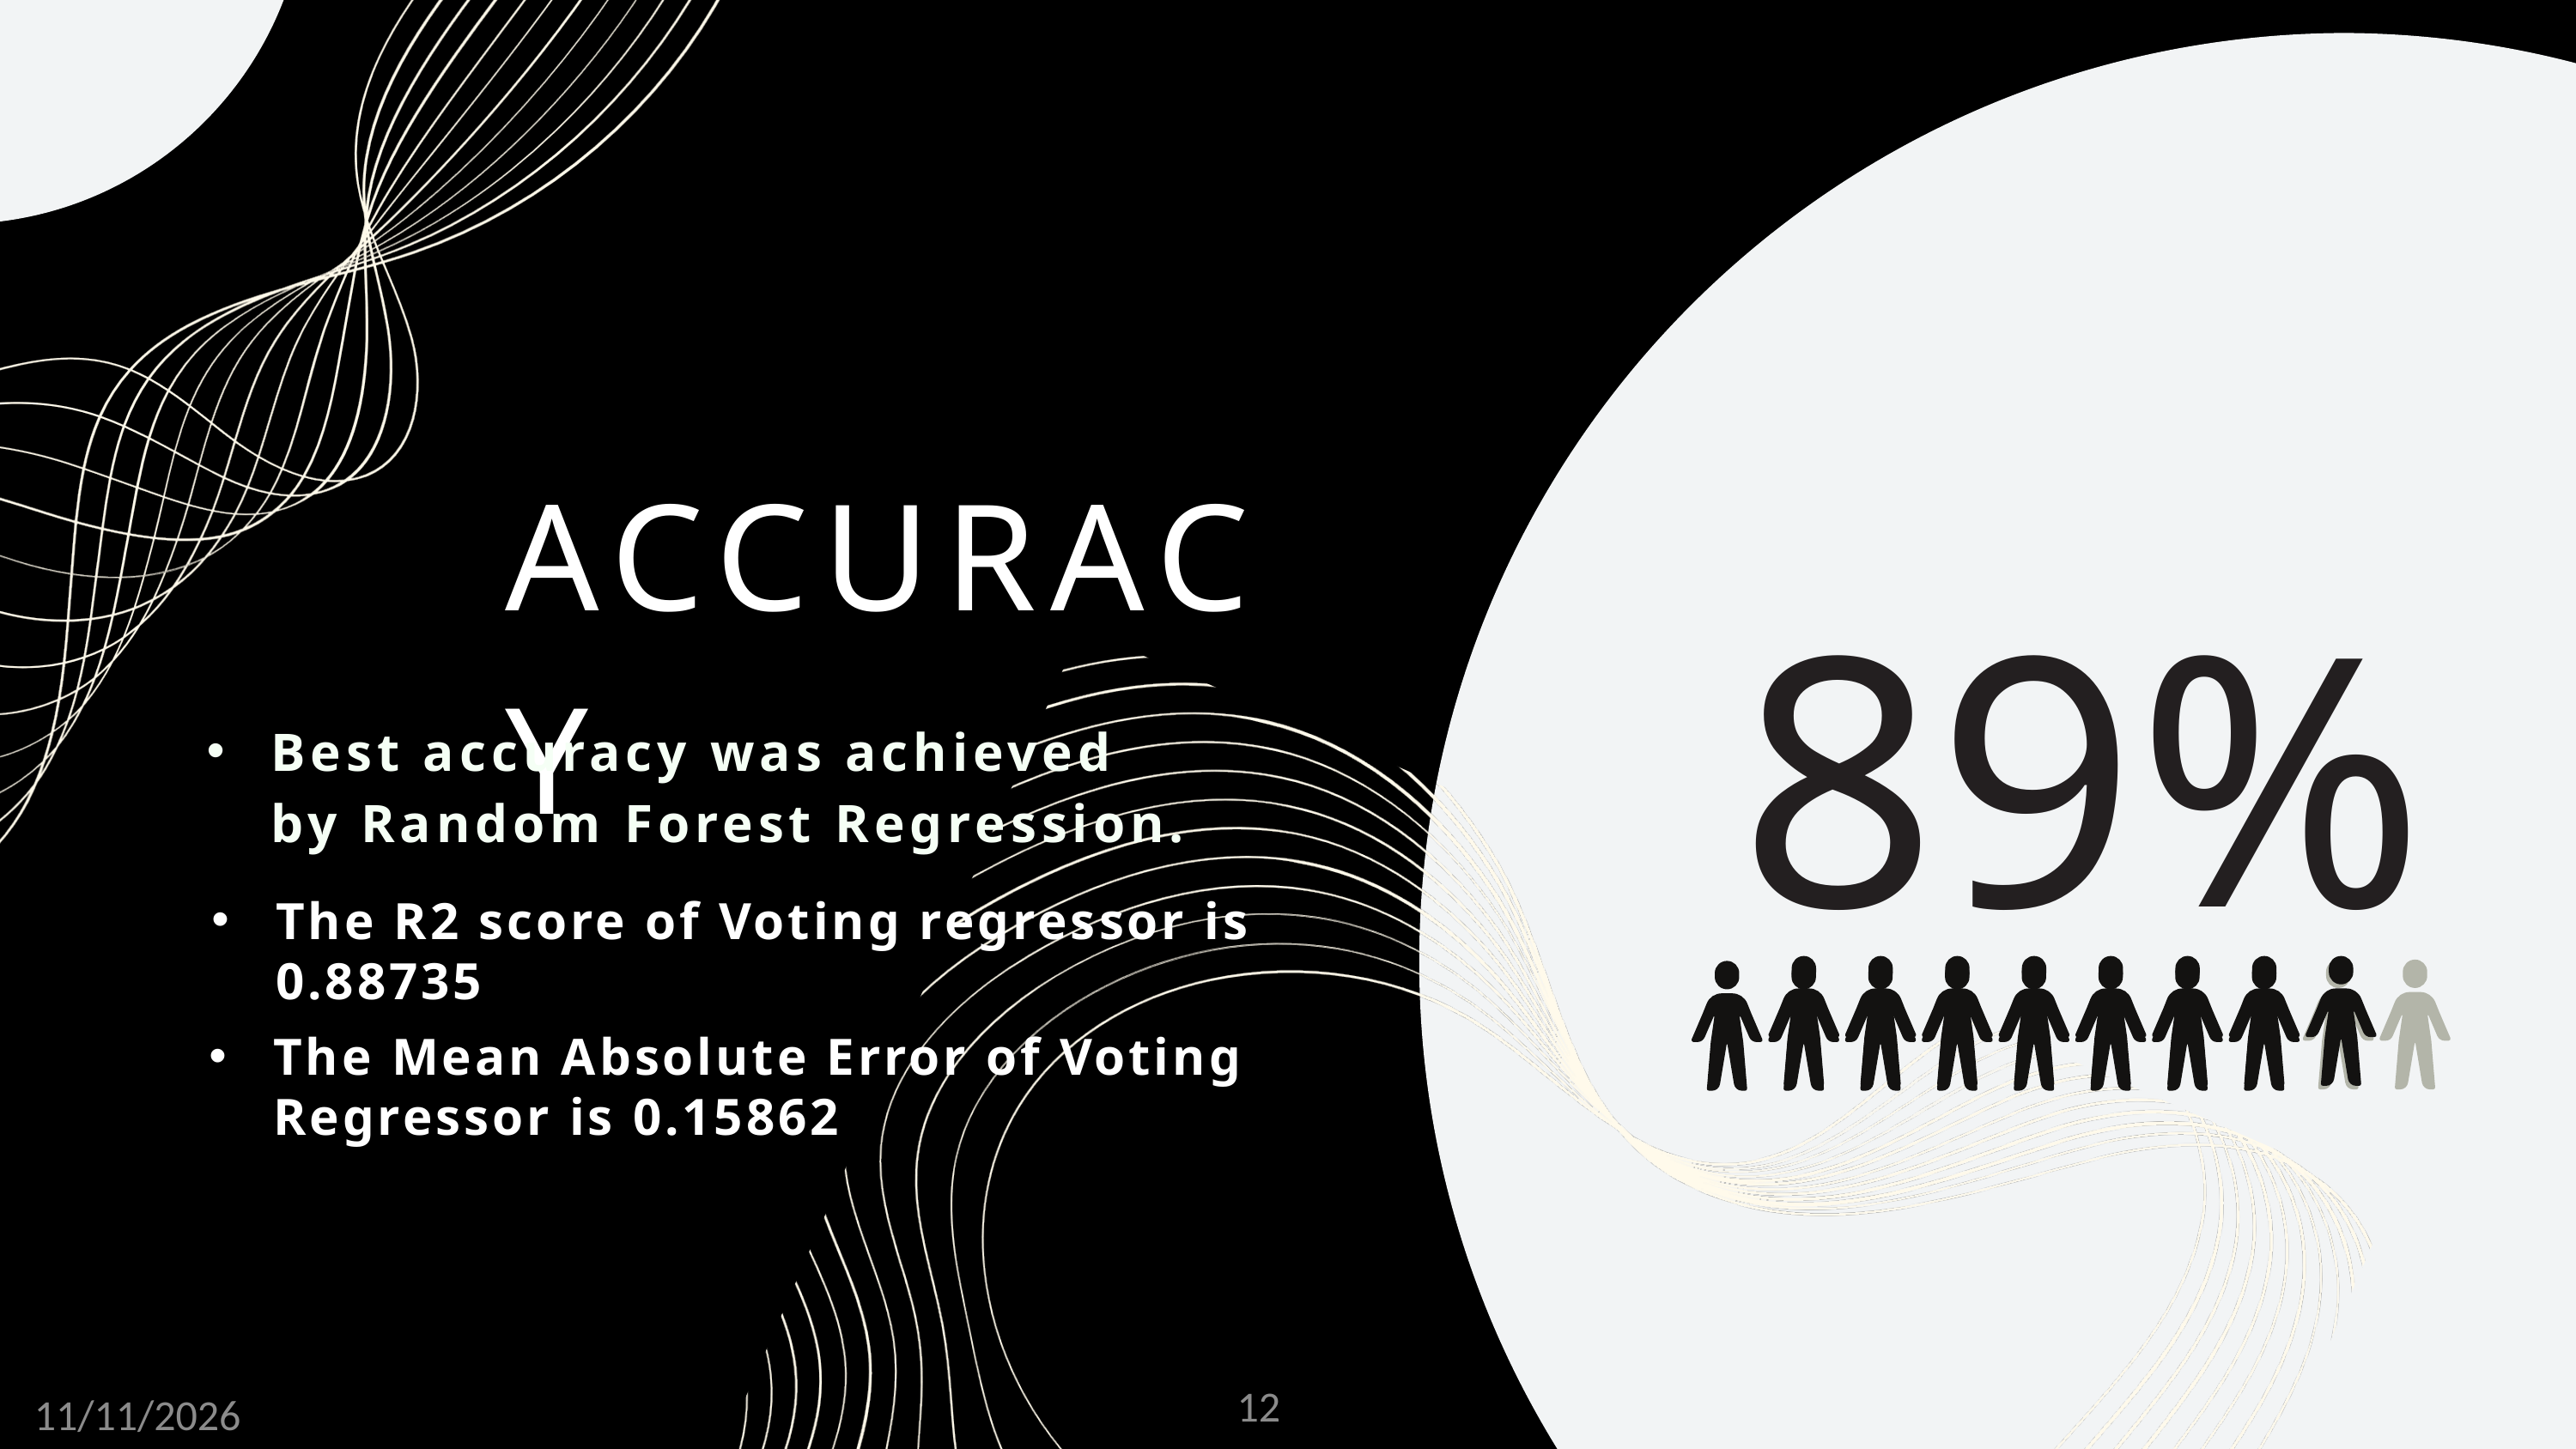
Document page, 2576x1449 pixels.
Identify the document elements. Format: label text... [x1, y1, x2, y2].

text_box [1691, 959, 2451, 1091]
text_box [1419, 33, 2576, 1449]
text_box Best accuracy was achieved by Random Forest Regression. [206, 709, 1202, 853]
text_box [908, 1009, 1413, 1025]
slide_number 12 [993, 1379, 1294, 1431]
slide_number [21, 1387, 322, 1440]
text_box [967, 728, 1413, 888]
text_box The R2 score of Voting regressor is 0.88735 [181, 888, 1413, 1009]
text_box The Mean Absolute Error of Voting Regressor is 0.15862 [179, 1025, 1413, 1146]
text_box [0, 0, 309, 225]
text_box ACCURACY [505, 437, 1309, 844]
text_box [0, 0, 771, 908]
text_box [723, 1146, 1413, 1449]
